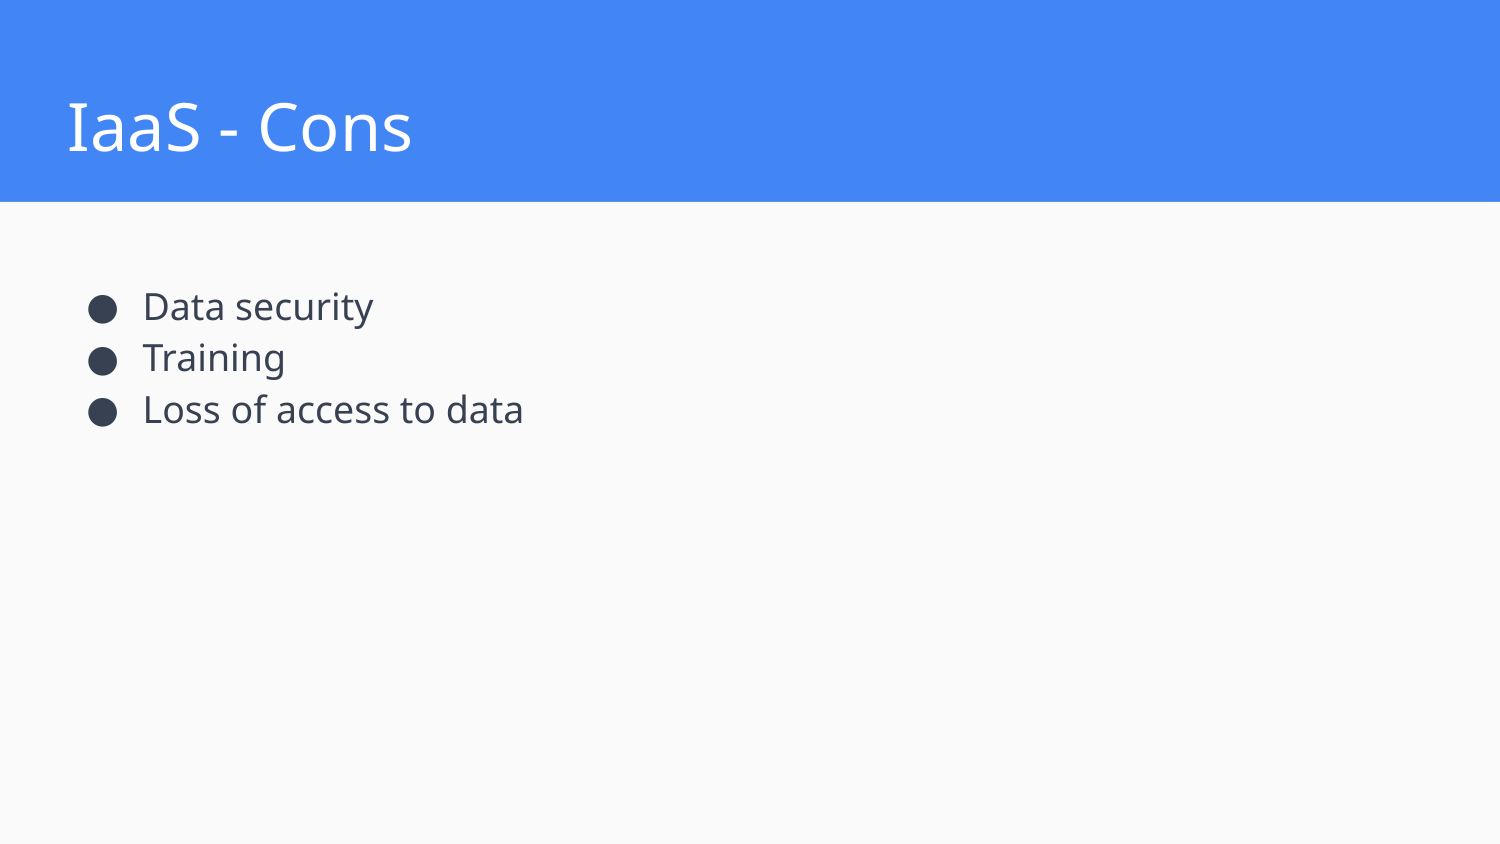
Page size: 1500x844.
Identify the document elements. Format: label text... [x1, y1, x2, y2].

list Data security Training Loss of access to data [52, 260, 1036, 760]
title IaaS - Cons [52, 53, 1402, 180]
